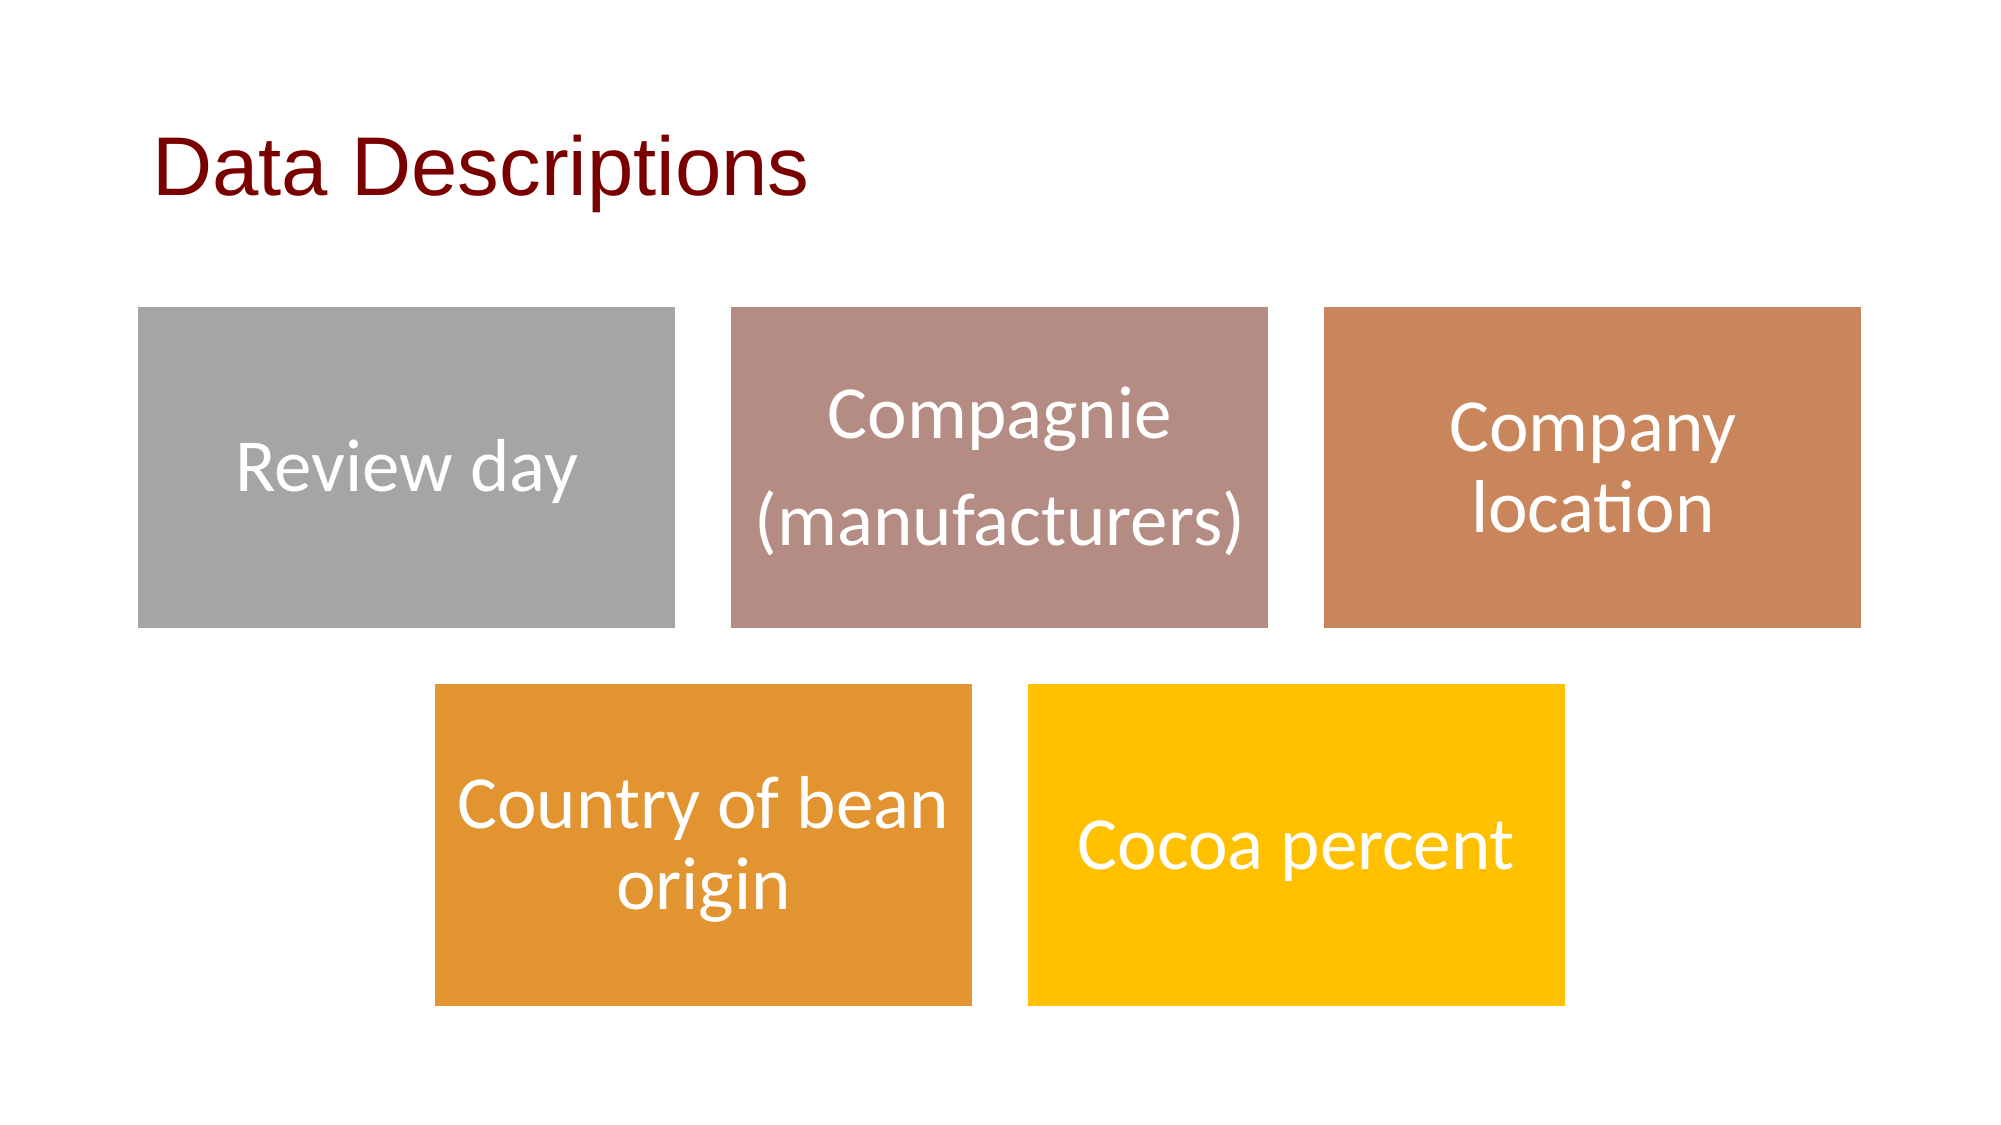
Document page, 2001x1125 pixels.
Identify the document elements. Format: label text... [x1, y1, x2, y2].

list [137, 299, 1863, 1014]
title Data Descriptions [137, 59, 1863, 278]
